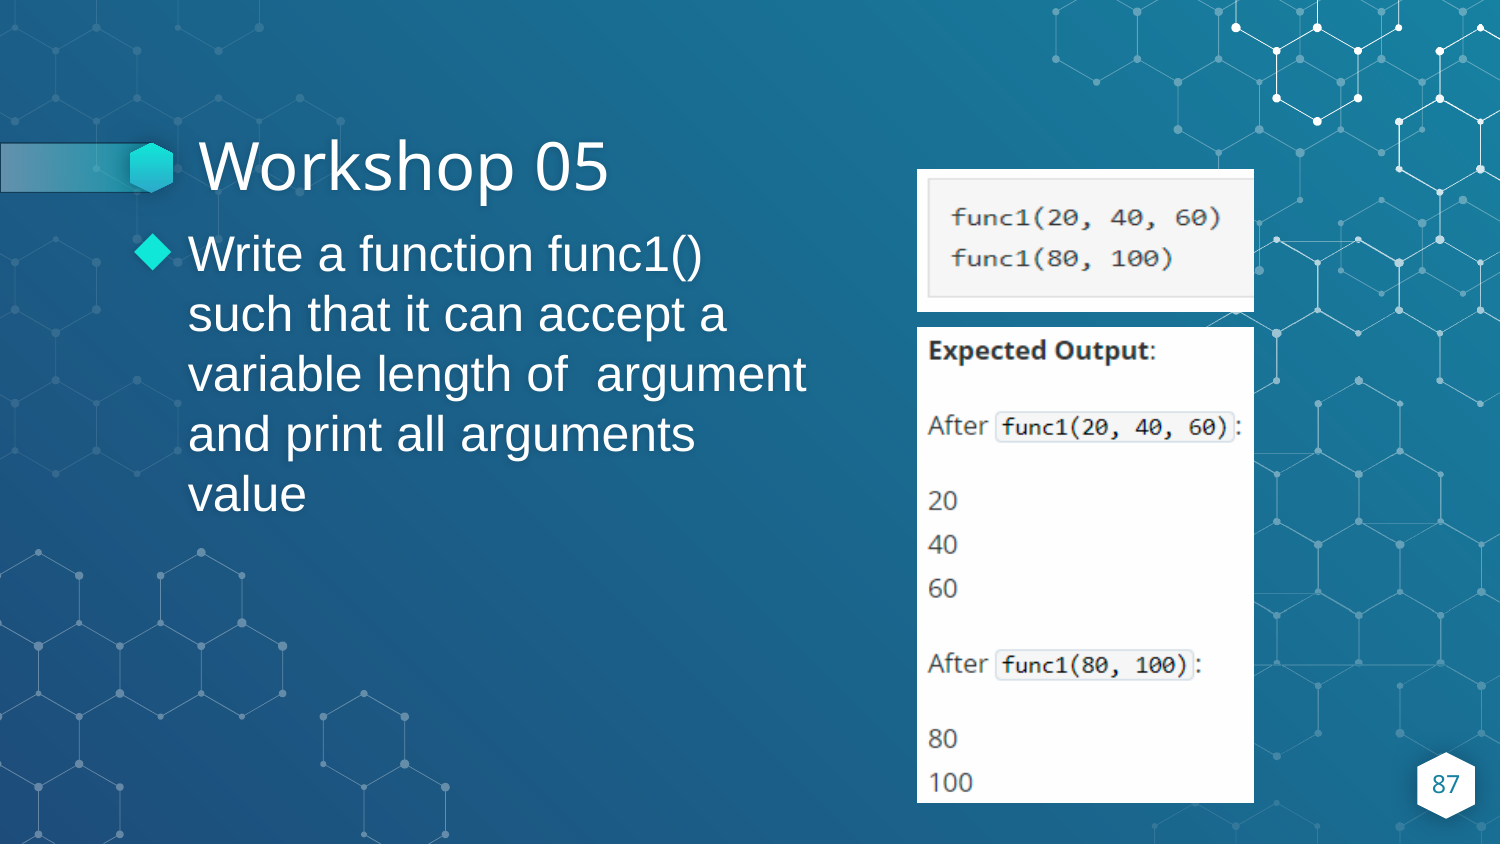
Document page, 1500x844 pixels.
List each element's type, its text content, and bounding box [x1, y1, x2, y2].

list Write a function func1() such that it can accept a variable length of argument and print all arguments value [112, 220, 820, 719]
title Workshop 05 [198, 140, 1302, 198]
slide_number 87 [1417, 752, 1475, 819]
picture [917, 327, 1255, 803]
picture [917, 168, 1255, 312]
